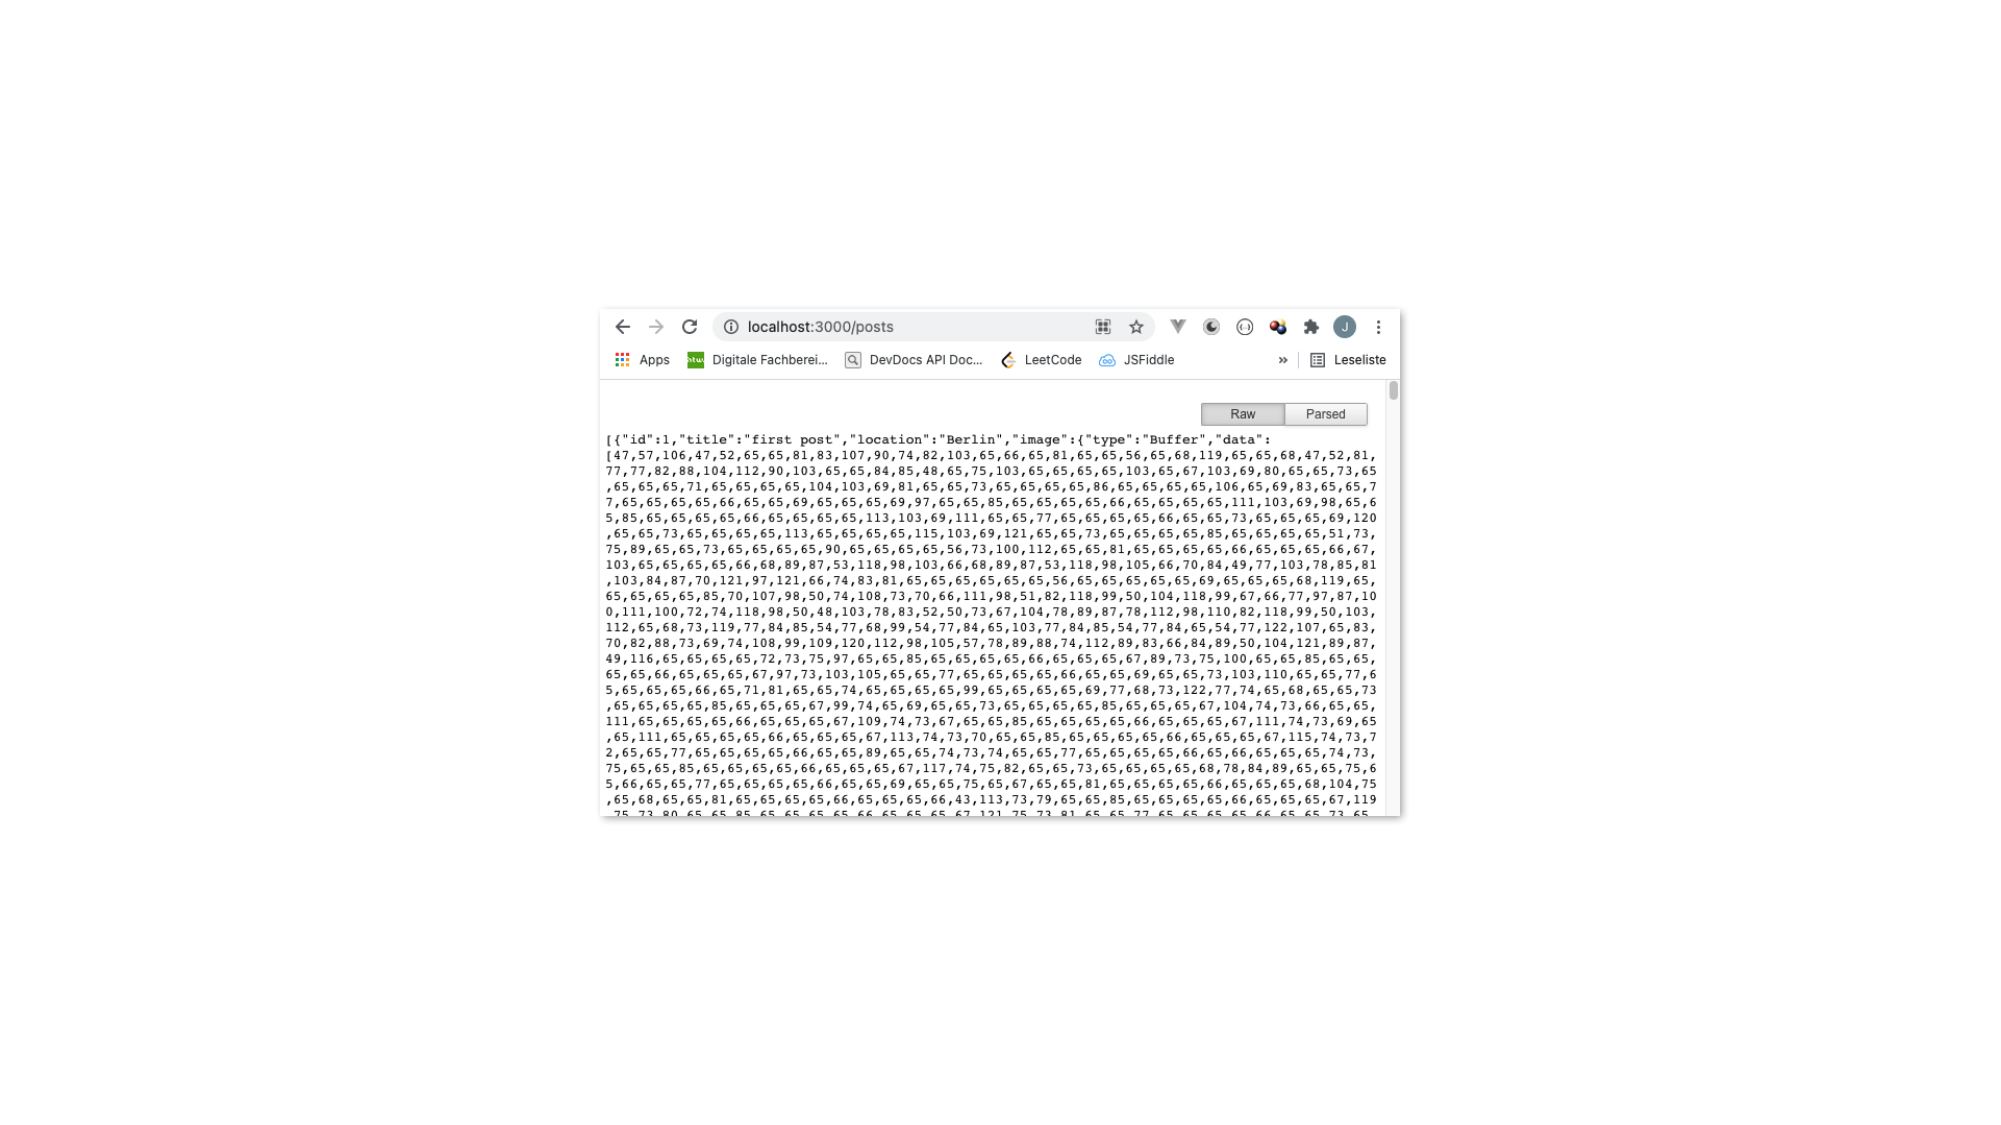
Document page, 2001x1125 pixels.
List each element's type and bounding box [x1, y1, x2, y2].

picture [599, 309, 1400, 816]
